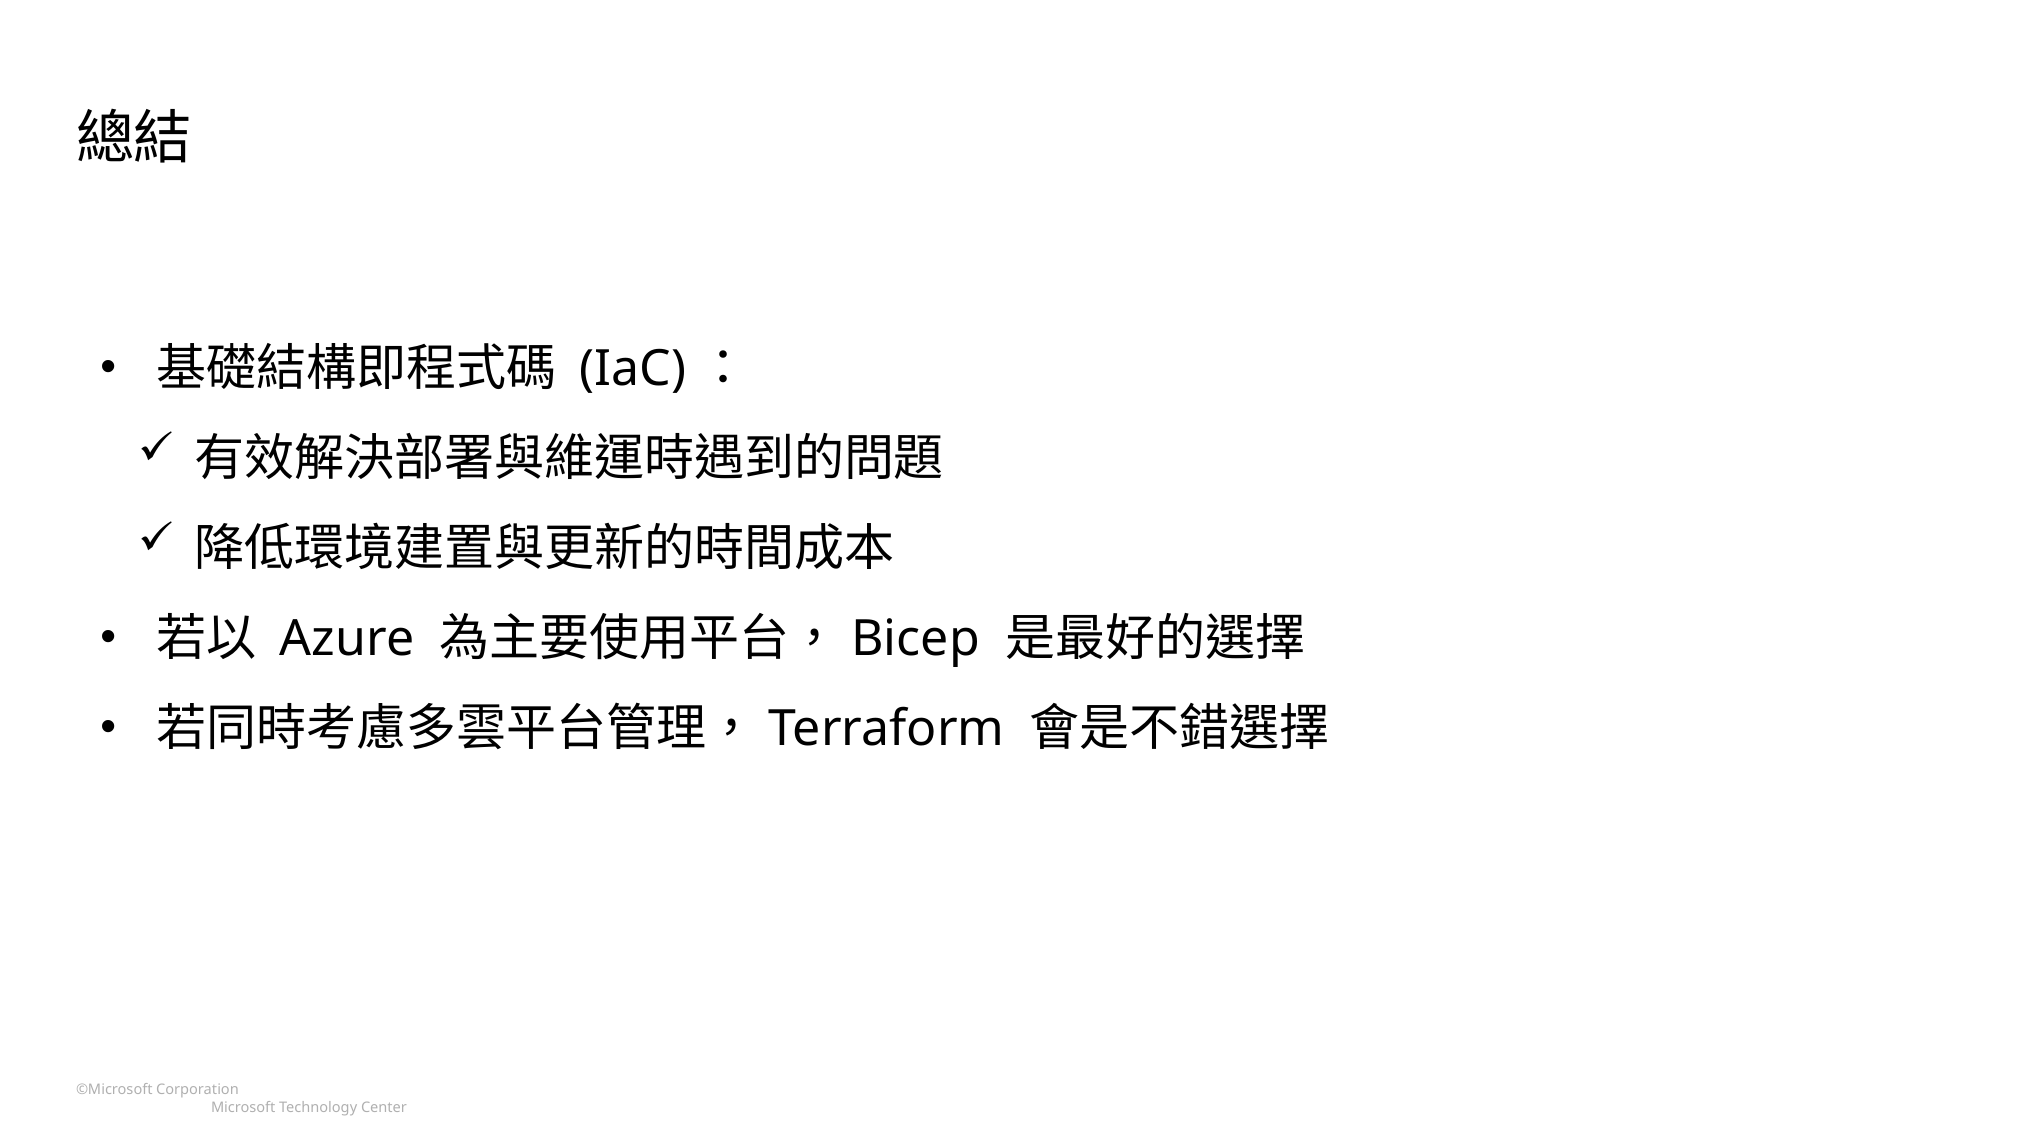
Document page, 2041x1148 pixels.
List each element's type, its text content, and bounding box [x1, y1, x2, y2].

title 總結 [76, 103, 1969, 172]
list 基礎結構即程式碼 (IaC)： 有效解決部署與維運時遇到的問題 降低環境建置與更新的時間成本 若以 Azure 為主要使用平台，Bicep 是最好的選擇 若同時考慮多雲平台管理，Terraform 會是不錯選擇 [100, 305, 1671, 957]
